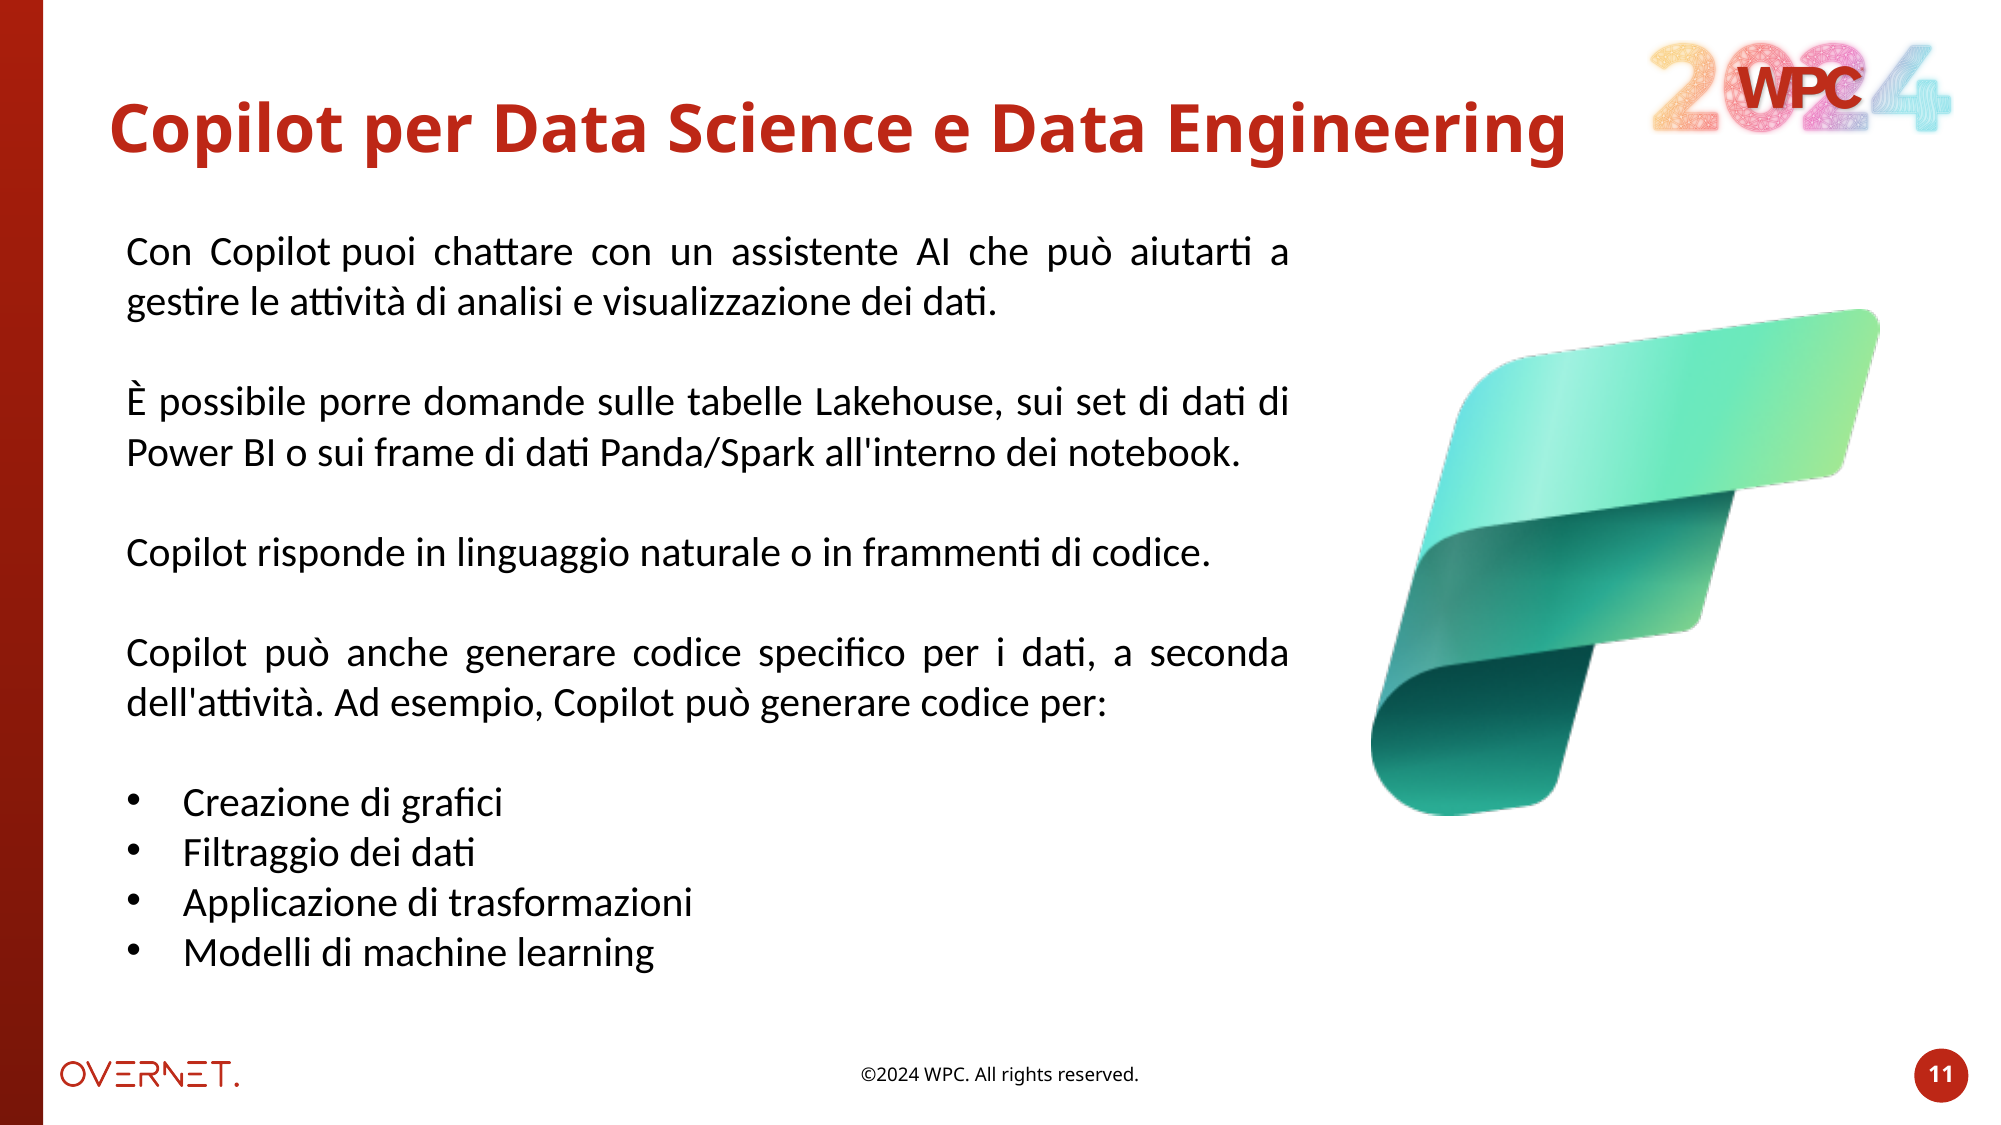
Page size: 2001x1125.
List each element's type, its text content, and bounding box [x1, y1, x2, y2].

picture [1647, 40, 1954, 135]
picture [1371, 309, 1880, 816]
picture [60, 1061, 239, 1087]
text_box Con Copilot puoi chattare con un assistente AI che può aiutarti a gestire le attività di analisi e visualizzazione dei dati. È possibile porre domande sulle tabelle Lakehouse, sui set di dati di Power BI o sui frame di dati Panda/Spark all'interno dei notebook. Copilot risponde in linguaggio naturale o in frammenti di codice. Copilot può anche generare codice specifico per i dati, a seconda dell'attività. Ad esempio, Copilot può generare codice per: Creazione di grafici Filtraggio dei dati Applicazione di trasformazioni Modelli di machine learning [111, 216, 1306, 982]
title Copilot per Data Science e Data Engineering [93, 59, 1819, 203]
